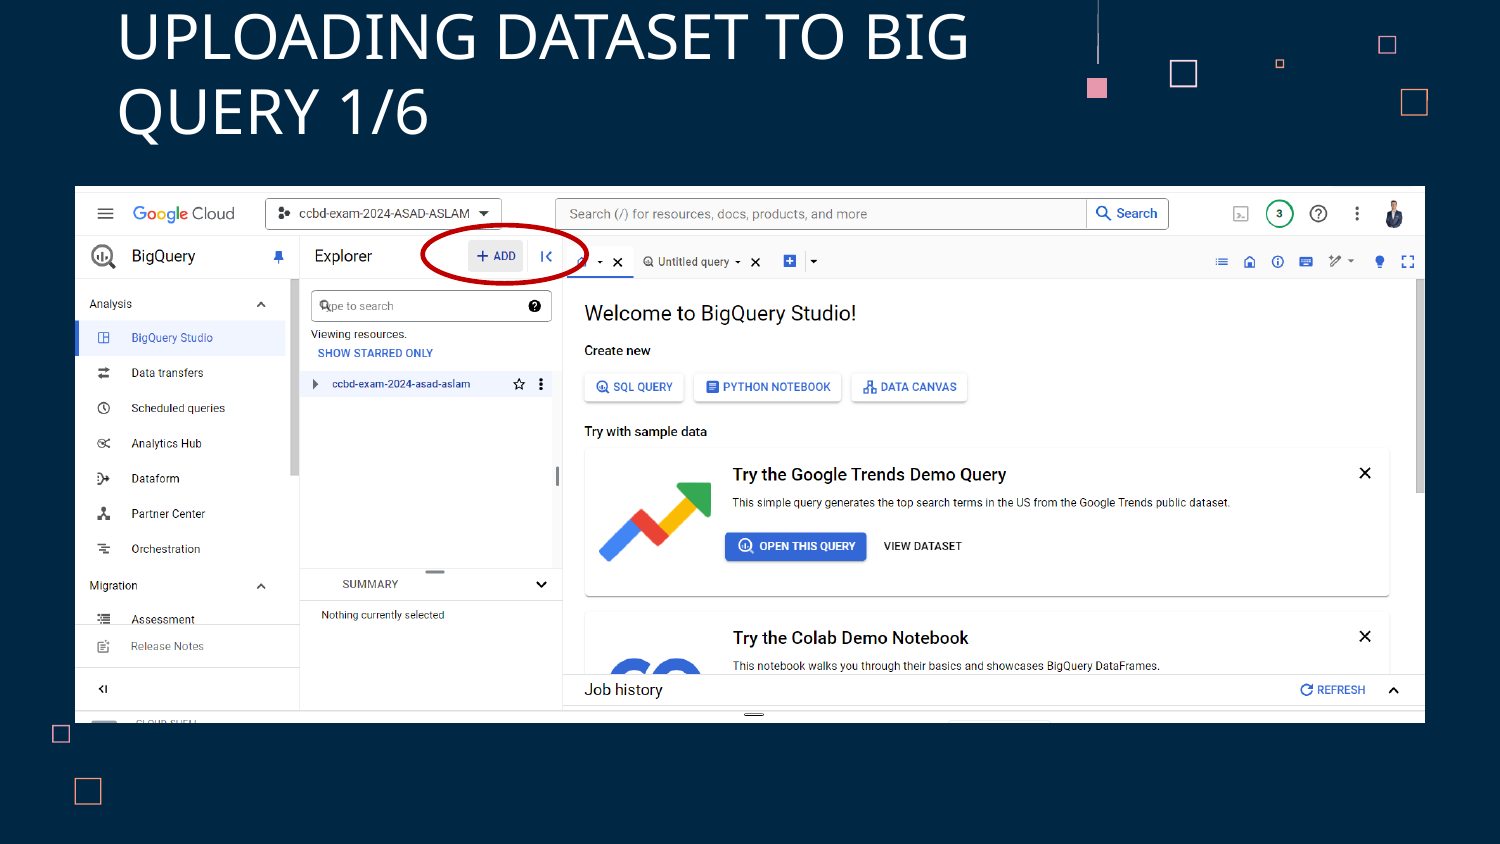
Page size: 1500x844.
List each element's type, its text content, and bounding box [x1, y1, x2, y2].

picture [74, 186, 1426, 723]
title UPLOADING DATASET TO BIG QUERY 1/6 [101, 67, 1106, 163]
